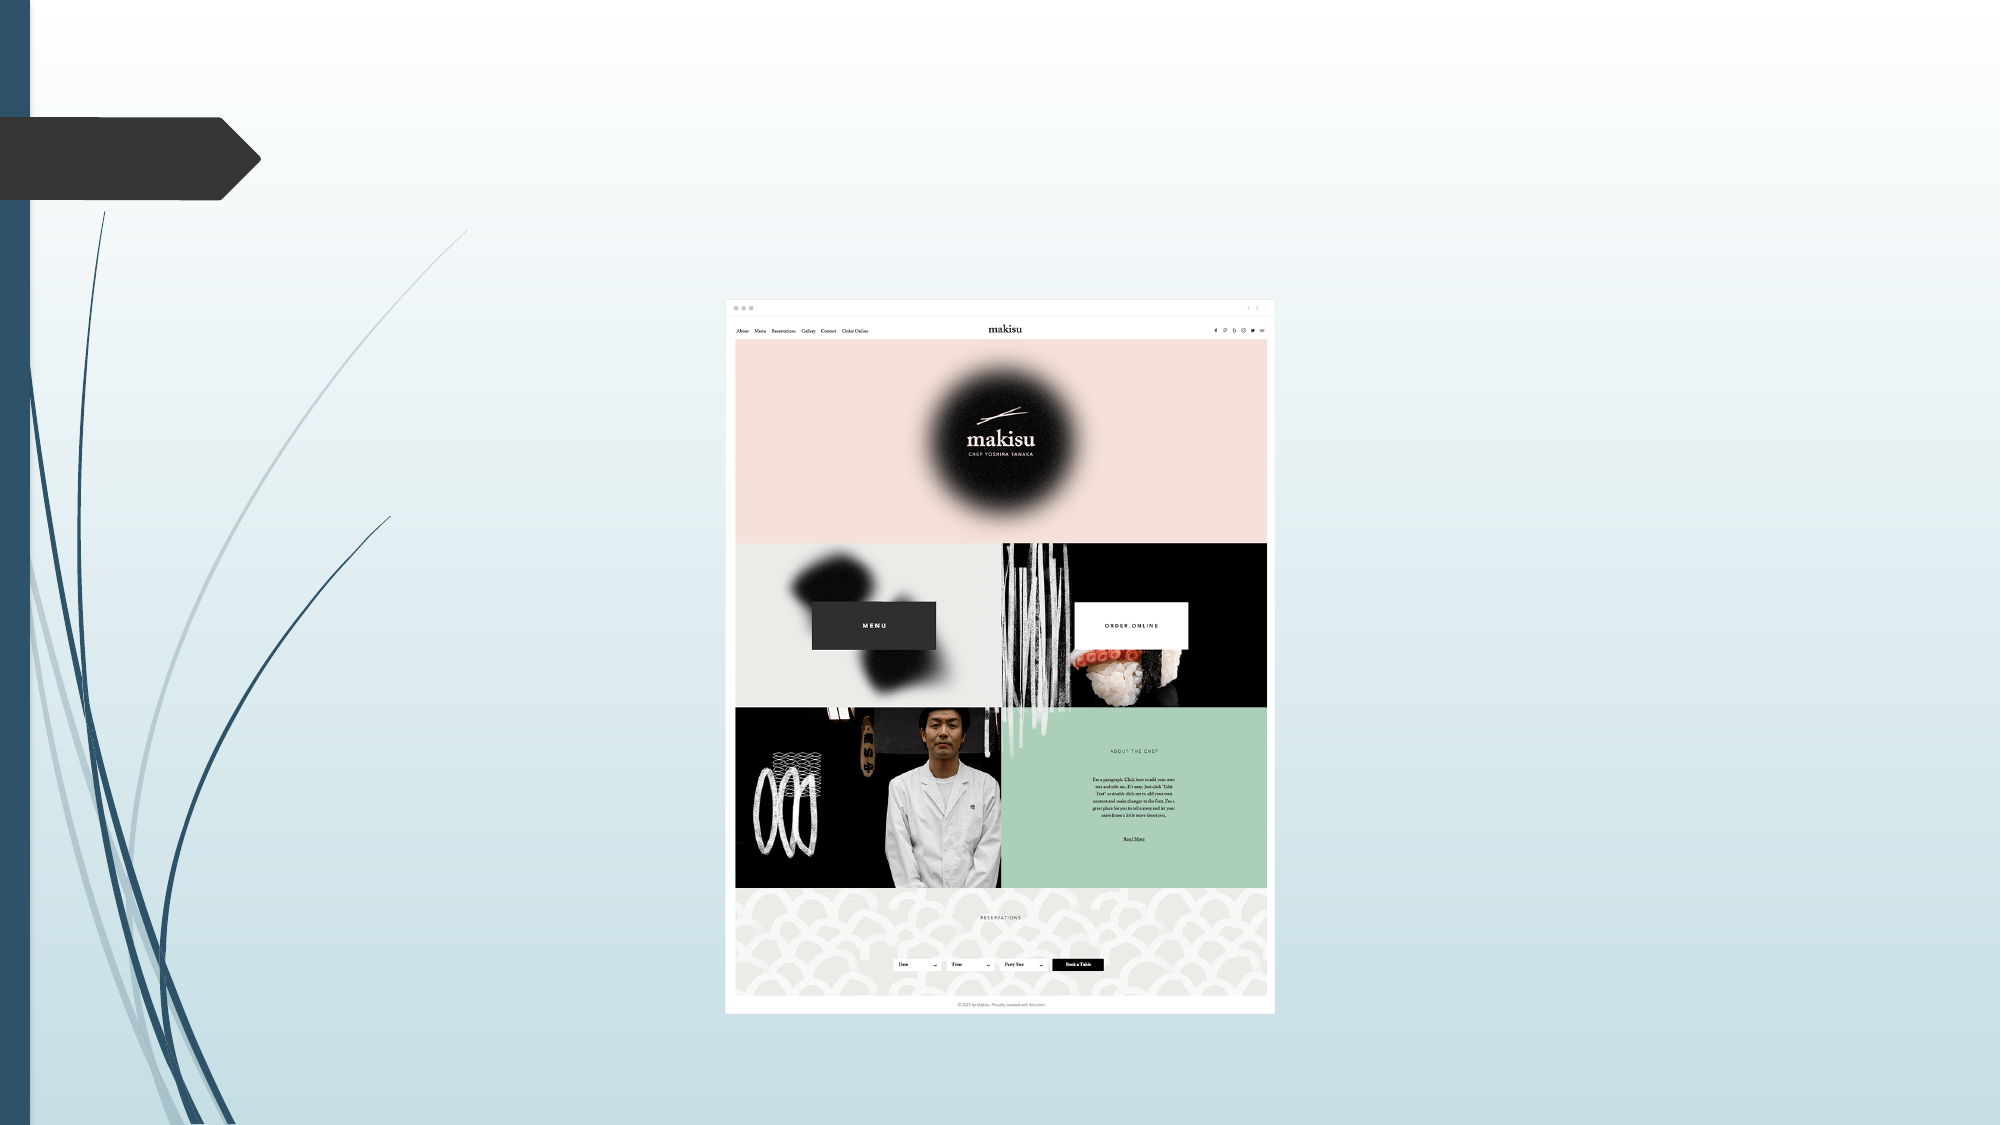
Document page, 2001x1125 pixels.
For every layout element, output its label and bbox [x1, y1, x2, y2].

list [724, 299, 1276, 1014]
